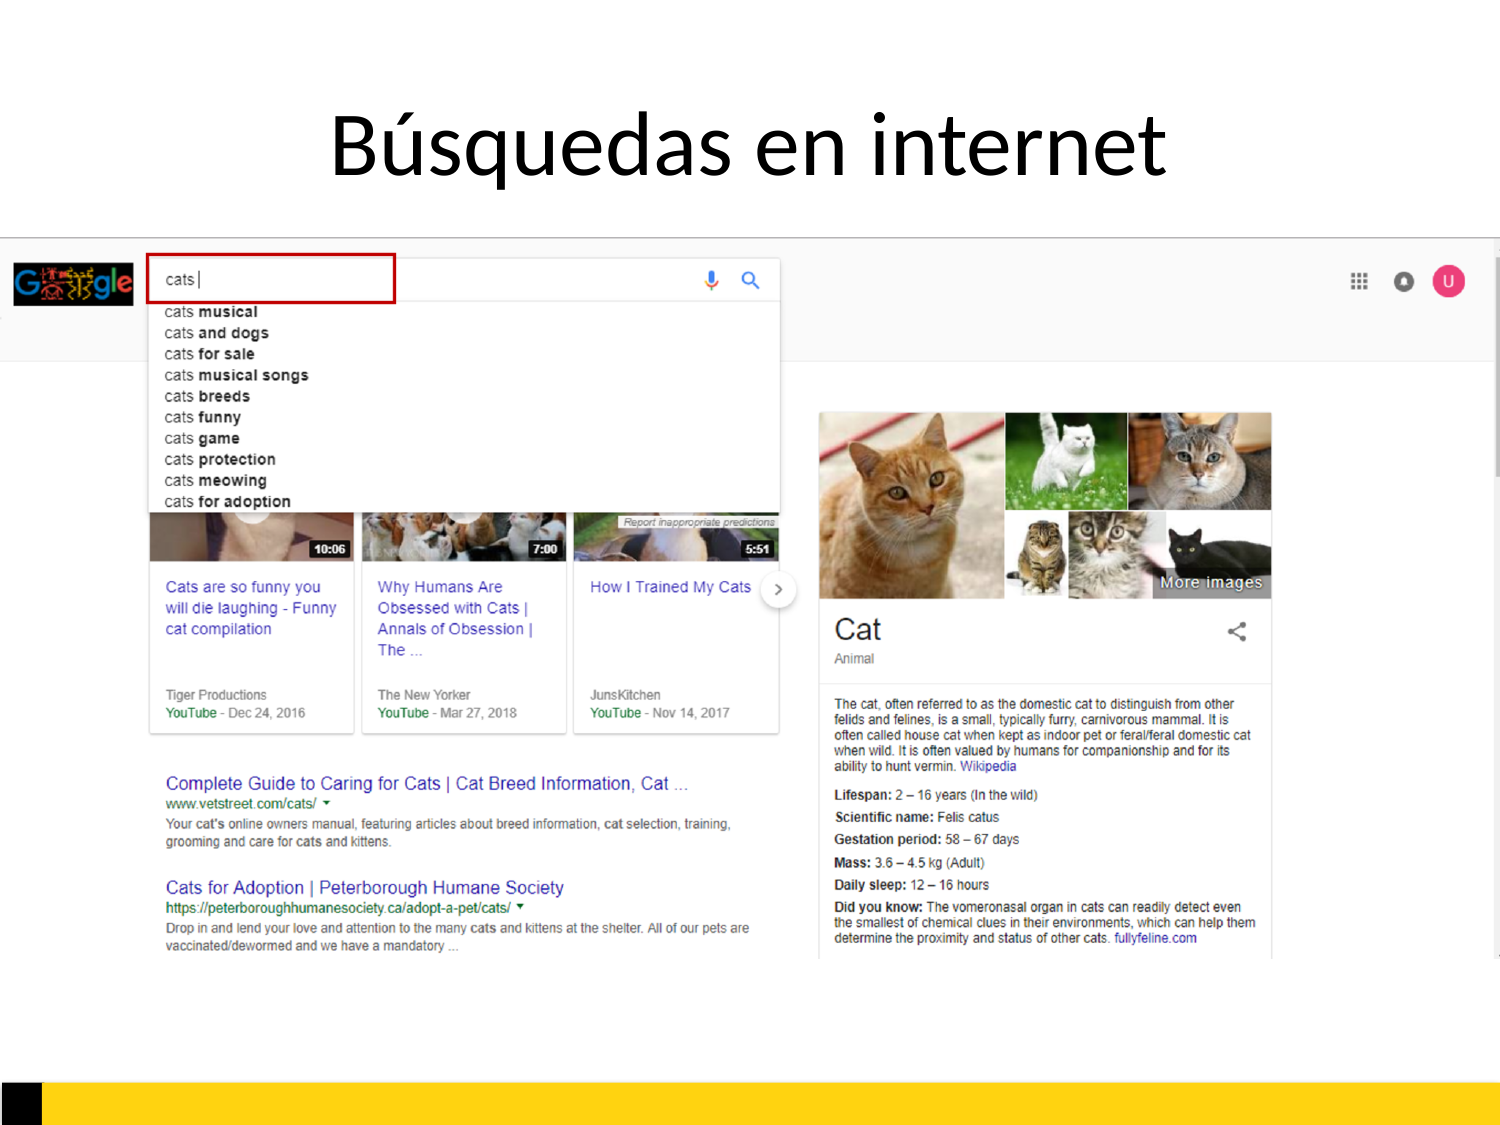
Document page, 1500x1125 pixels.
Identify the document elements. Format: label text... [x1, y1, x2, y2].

title Búsquedas en internet [75, 45, 1425, 233]
picture [0, 237, 1500, 959]
